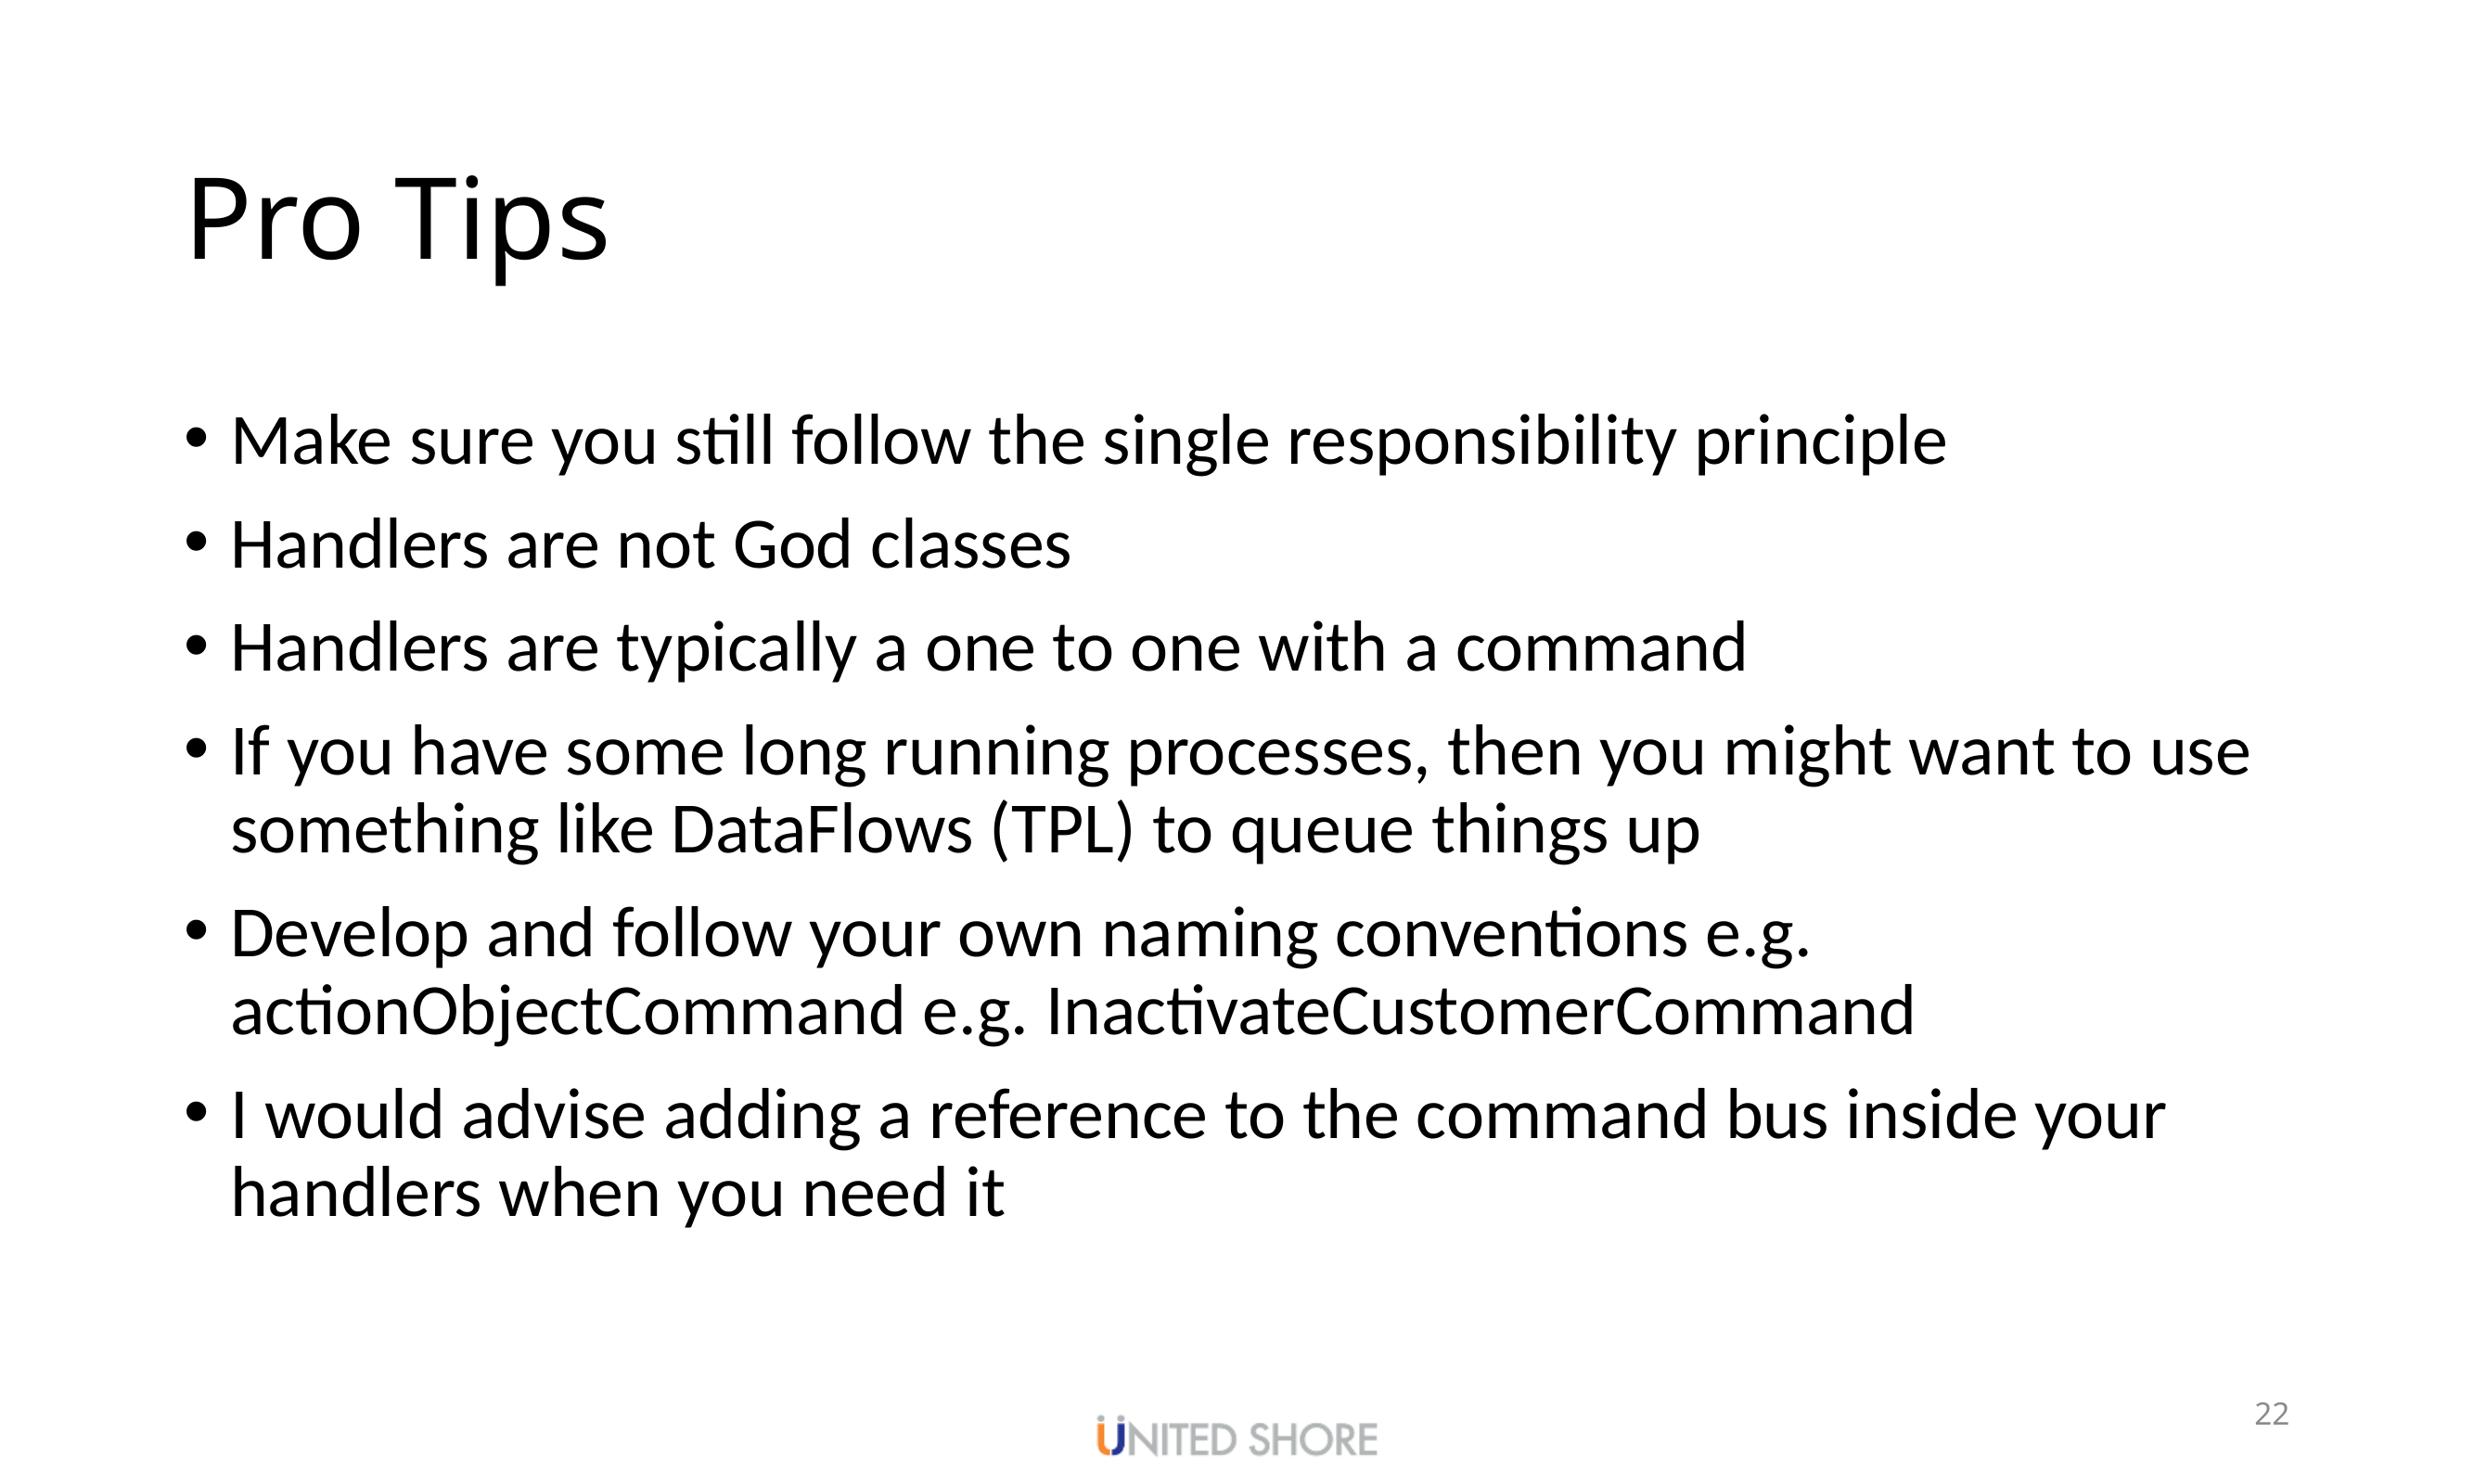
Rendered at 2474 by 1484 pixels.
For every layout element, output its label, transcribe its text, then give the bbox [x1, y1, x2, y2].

slide_number 22 [1747, 1375, 2304, 1455]
list Make sure you still follow the single responsibility principle Handlers are not God classes Handlers are typically a one to one with a command If you have some long running processes, then you might want to use something like DataFlows (TPL) to queue things up Develop and follow your own naming conventions e.g. actionObjectCommand e.g. InactivateCustomerCommand I would advise adding a reference to the command bus inside your handlers when you need it [170, 394, 2304, 1337]
title Pro Tips [170, 79, 2304, 366]
picture [1077, 1388, 1402, 1465]
